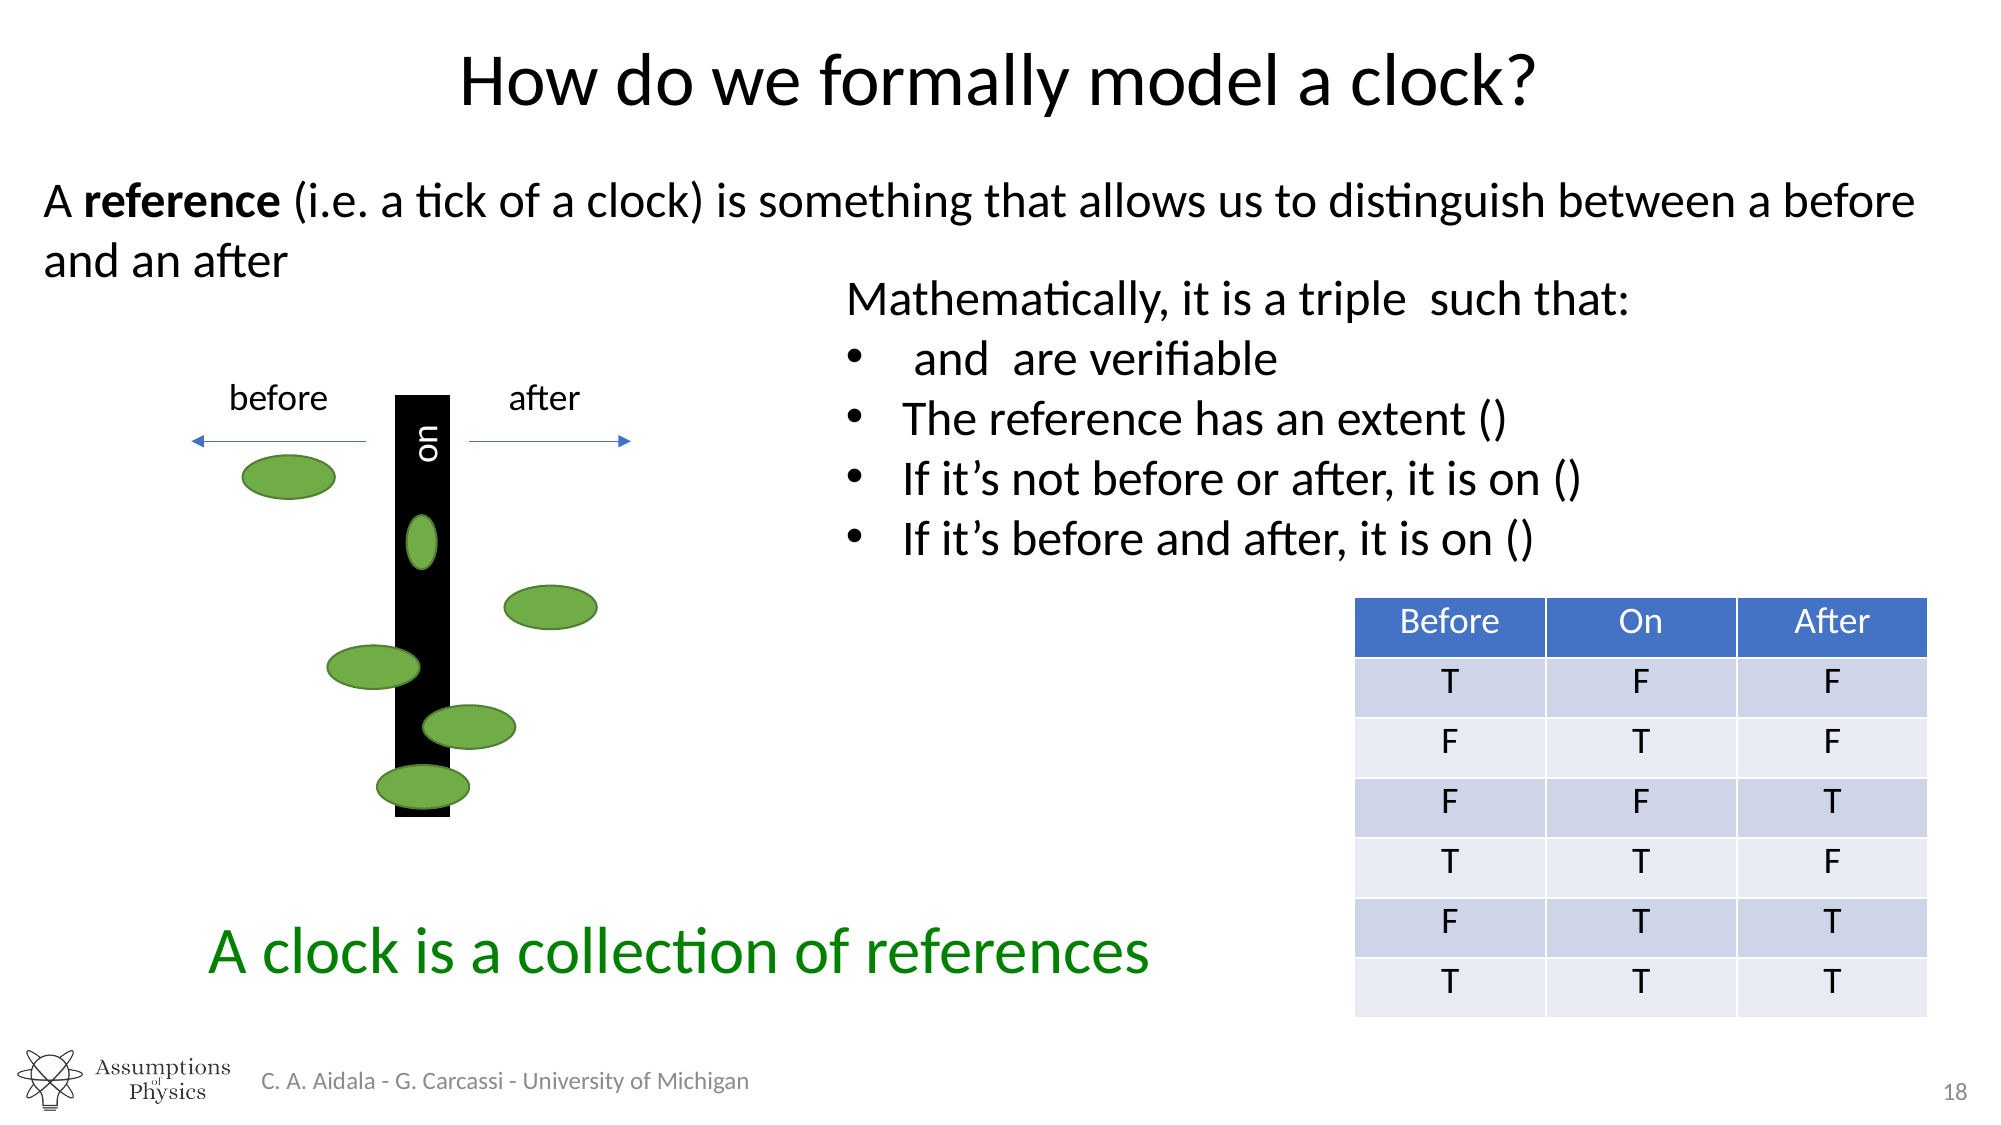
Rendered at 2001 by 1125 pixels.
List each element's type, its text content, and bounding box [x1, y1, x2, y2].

table_cell T [1355, 959, 1545, 1017]
table_cell T [1738, 779, 1927, 837]
table_cell F [1355, 719, 1545, 777]
table_cell T [1547, 959, 1736, 1017]
table_header After [1738, 598, 1927, 657]
table_cell F [1547, 779, 1736, 837]
footer C. A. Aidala - G. Carcassi - University of Michigan [246, 1049, 1226, 1110]
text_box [191, 365, 631, 816]
table_header Before [1355, 598, 1545, 657]
table_cell F [1738, 659, 1927, 717]
table_cell F [1738, 719, 1927, 777]
slide_number 18 [1891, 1072, 1983, 1110]
table_cell F [1355, 899, 1545, 957]
picture [17, 1050, 83, 1111]
table_cell T [1547, 899, 1736, 957]
table_header On [1547, 598, 1736, 657]
picture [95, 1058, 230, 1104]
text_box A reference (i.e. a tick of a clock) is something that allows us to distinguish between a before and an after [28, 159, 1972, 295]
table_cell F [1547, 659, 1736, 717]
table_cell T [1738, 959, 1927, 1017]
text_box A clock is a collection of references [135, 899, 1226, 995]
table_cell T [1547, 719, 1736, 777]
table_cell T [1547, 839, 1736, 897]
text_box How do we formally model a clock? [0, 23, 2000, 129]
table_cell F [1738, 839, 1927, 897]
table_cell T [1738, 899, 1927, 957]
table_cell T [1355, 839, 1545, 897]
table_cell T [1355, 659, 1545, 717]
table_cell F [1355, 779, 1545, 837]
